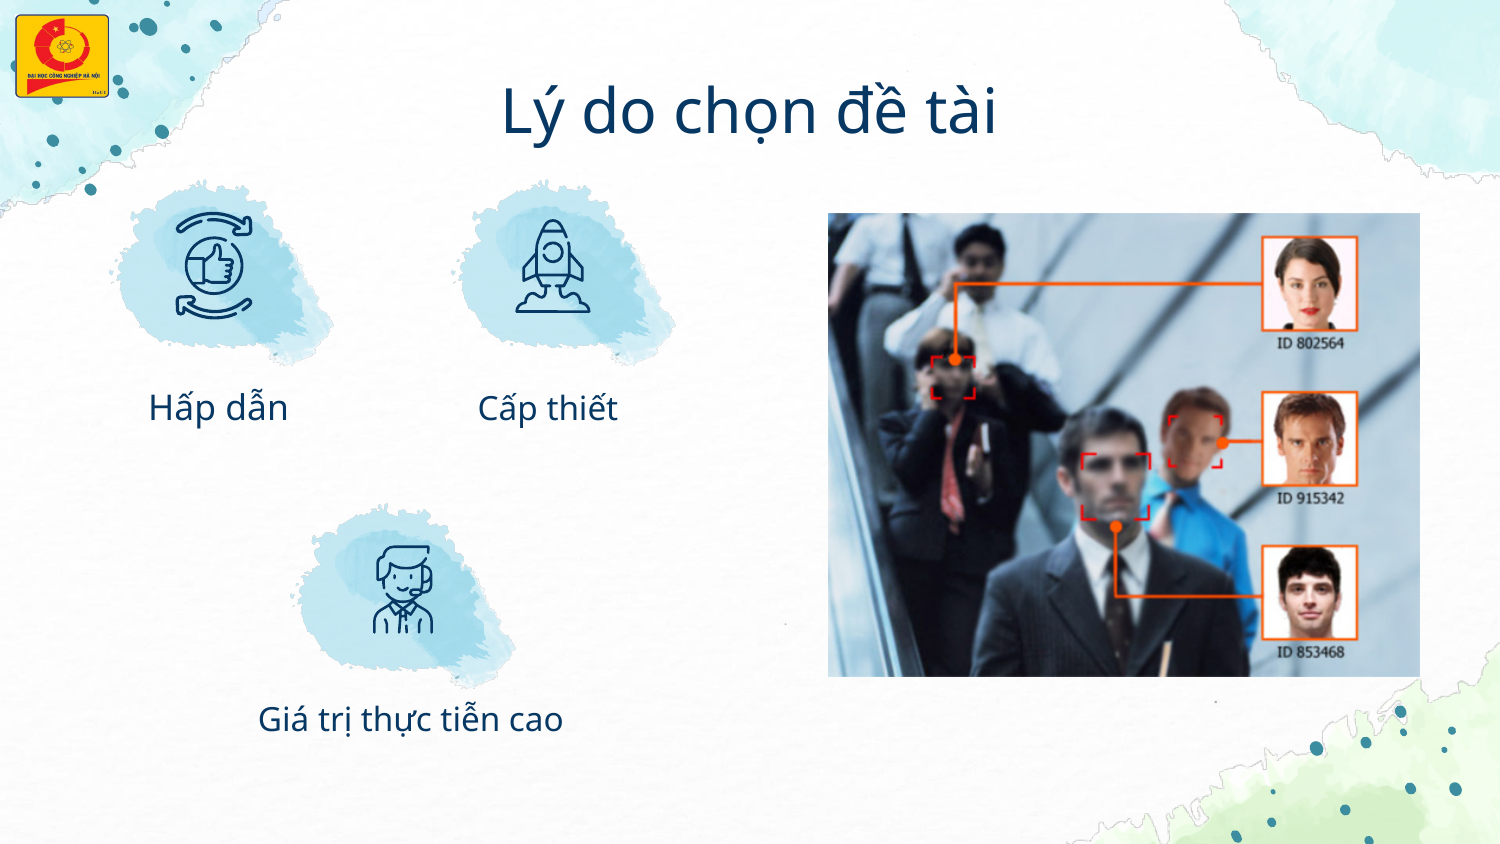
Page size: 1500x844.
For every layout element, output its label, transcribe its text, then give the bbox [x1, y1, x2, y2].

title Giá trị thực tiễn cao [233, 678, 589, 758]
title Hấp dẫn [124, 374, 313, 450]
title Lý do chọn đề tài [120, 51, 1380, 158]
picture [0, 0, 1500, 844]
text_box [175, 211, 255, 320]
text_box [515, 218, 591, 314]
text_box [372, 545, 434, 635]
title Cấp thiết [451, 374, 645, 448]
